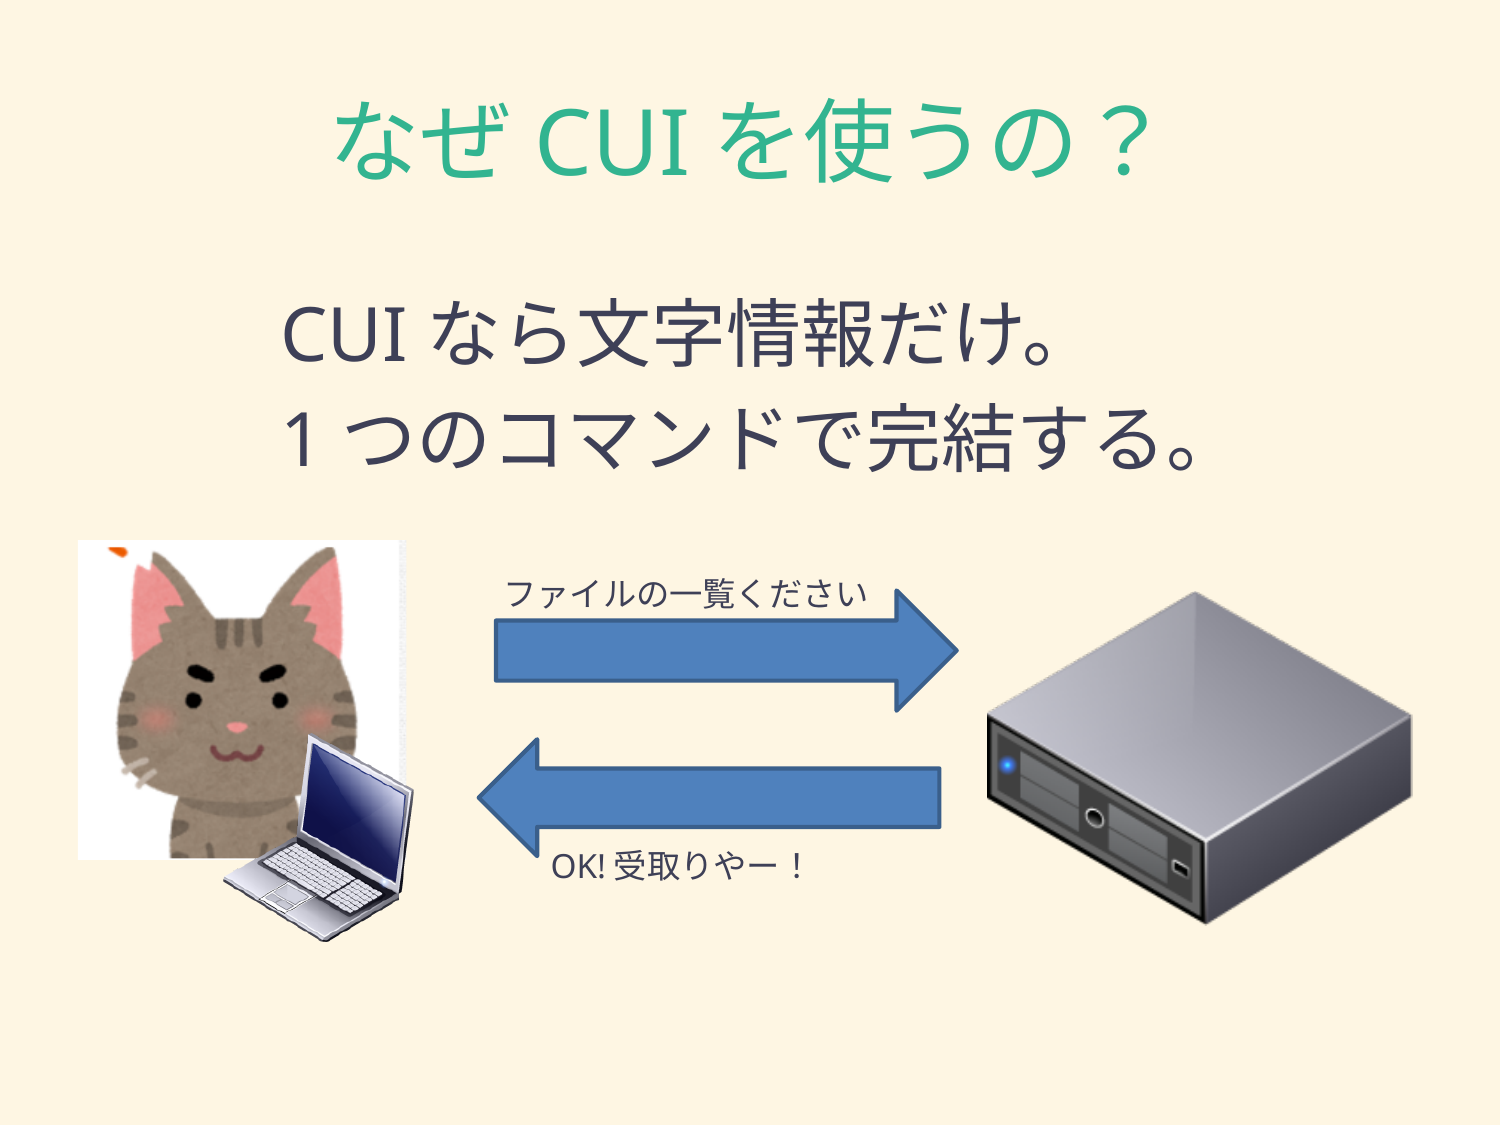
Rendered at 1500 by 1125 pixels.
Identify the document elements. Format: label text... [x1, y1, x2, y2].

text_box [493, 632, 959, 713]
picture [77, 540, 414, 942]
text_box [476, 737, 942, 837]
text_box ファイルの一覧ください [413, 566, 965, 632]
list CUIなら文字情報だけ。 1つのコマンドで完結する。 [265, 278, 1258, 504]
text_box OK!受取りやー！ [460, 837, 982, 916]
title なぜCUIを使うの？ [75, 45, 1425, 233]
picture [987, 590, 1413, 927]
